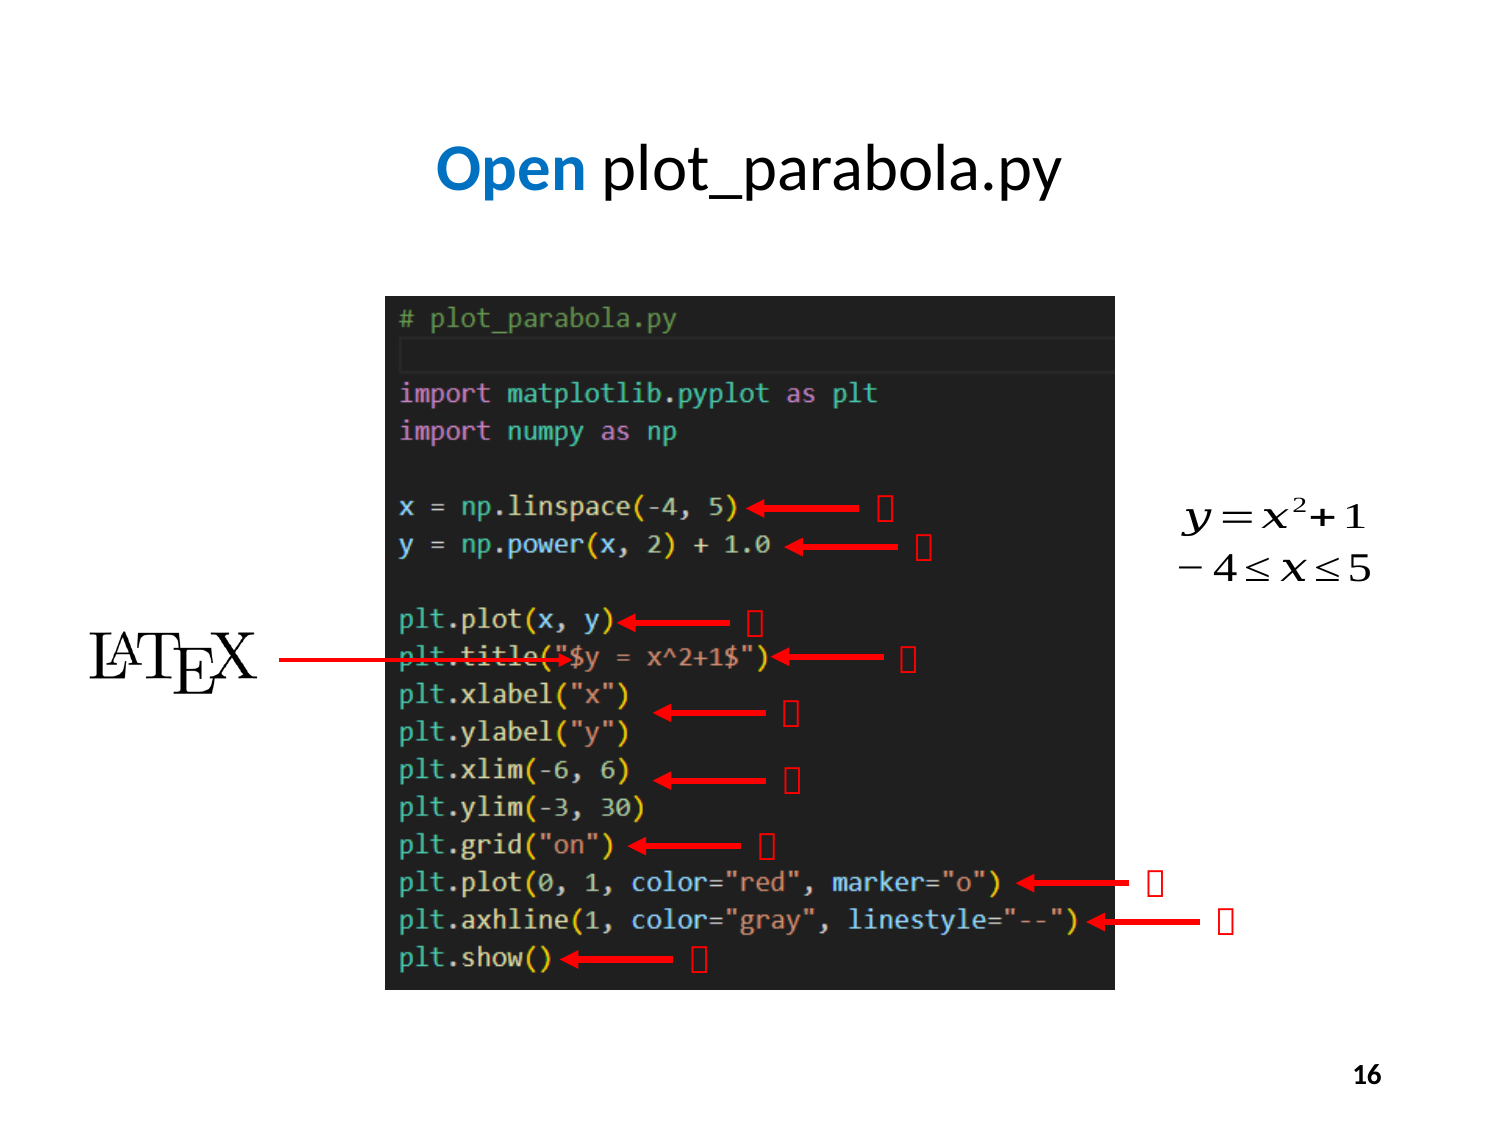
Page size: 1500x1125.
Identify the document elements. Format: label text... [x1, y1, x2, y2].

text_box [652, 749, 830, 811]
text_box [770, 628, 946, 689]
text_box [783, 516, 961, 578]
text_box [1086, 890, 1263, 952]
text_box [1015, 852, 1193, 913]
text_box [616, 592, 792, 654]
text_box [652, 682, 828, 744]
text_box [559, 928, 737, 990]
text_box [627, 815, 804, 876]
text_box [84, 620, 573, 700]
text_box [745, 478, 923, 539]
slide_number 16 [1059, 1042, 1397, 1103]
title Open plot_parabola.py [103, 59, 1397, 278]
picture [385, 296, 1115, 990]
